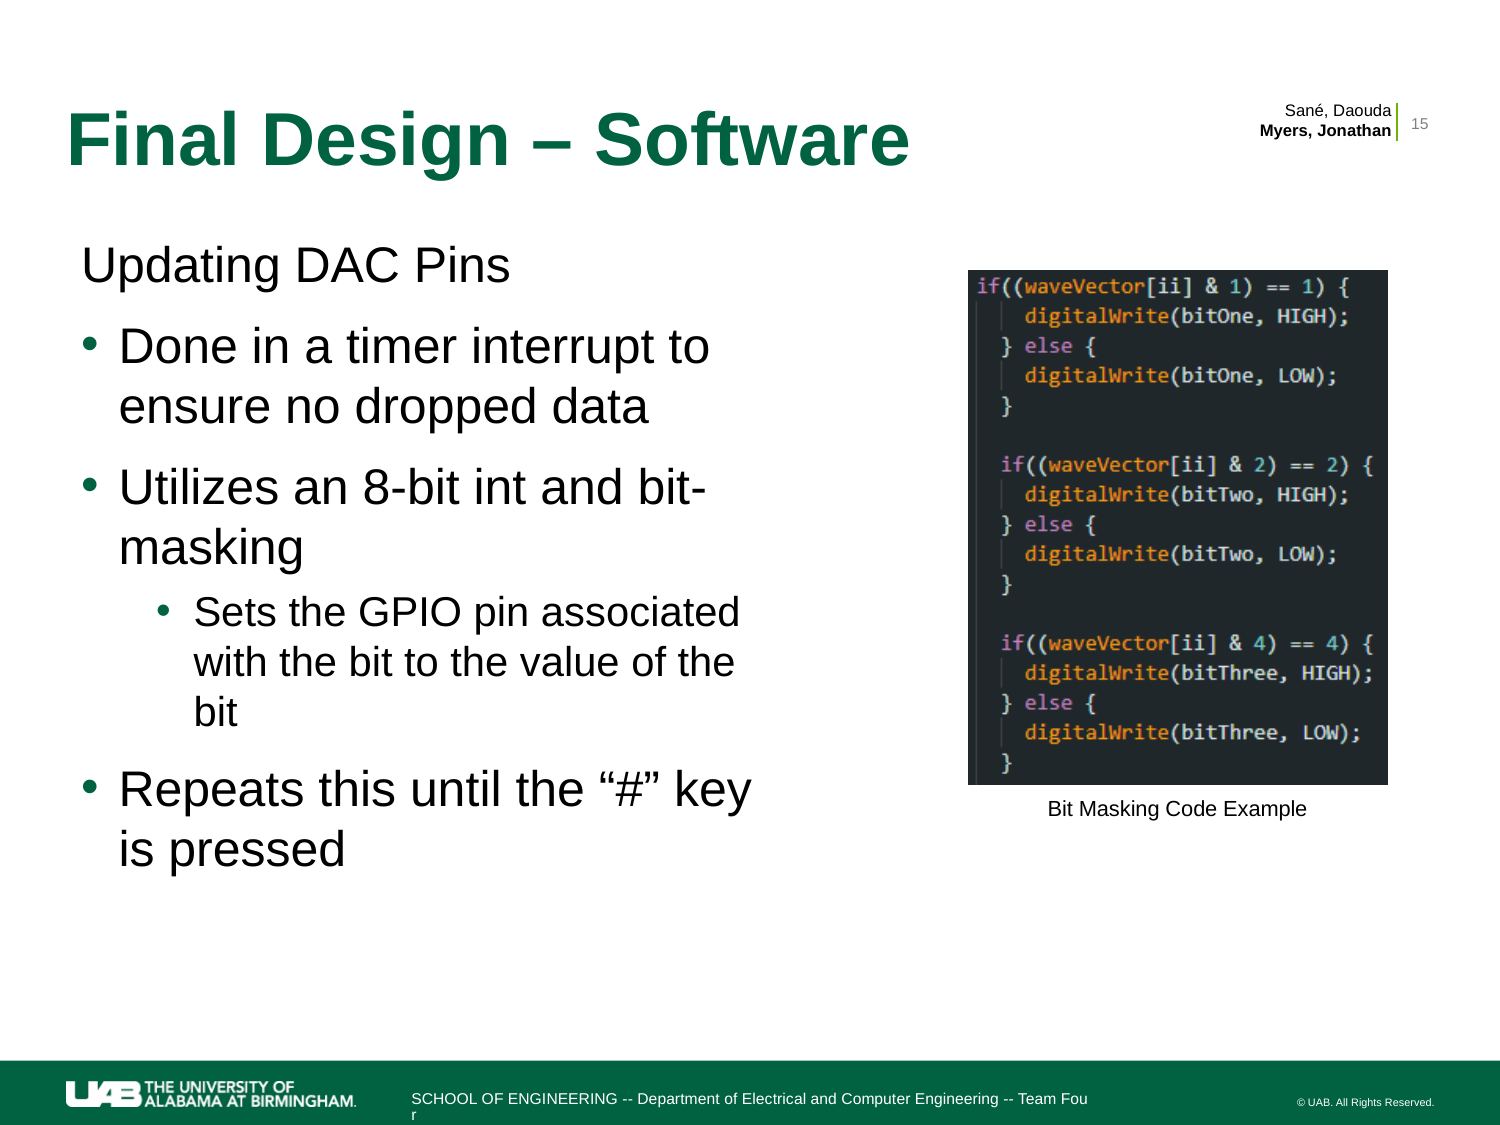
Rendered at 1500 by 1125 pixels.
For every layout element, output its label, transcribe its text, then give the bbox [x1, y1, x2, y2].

footer SCHOOL OF ENGINEERING -- Department of Electrical and Computer Engineering -- Team Four [411, 1075, 1092, 1108]
slide_number 15 [1411, 93, 1449, 154]
text_box Sané, Daouda Myers, Jonathan [1167, 92, 1407, 148]
picture [66, 1081, 356, 1107]
title Final Design – Software [65, 78, 1375, 205]
picture [968, 270, 1388, 785]
text_box Bit Masking Code Example [870, 787, 1486, 829]
list Updating DAC Pins Done in a timer interrupt to ensure no dropped data Utilizes an 8-bit int and bit-masking Sets the GPIO pin associated with the bit to the value of the bit Repeats this until the “#” key is pressed [65, 225, 796, 941]
